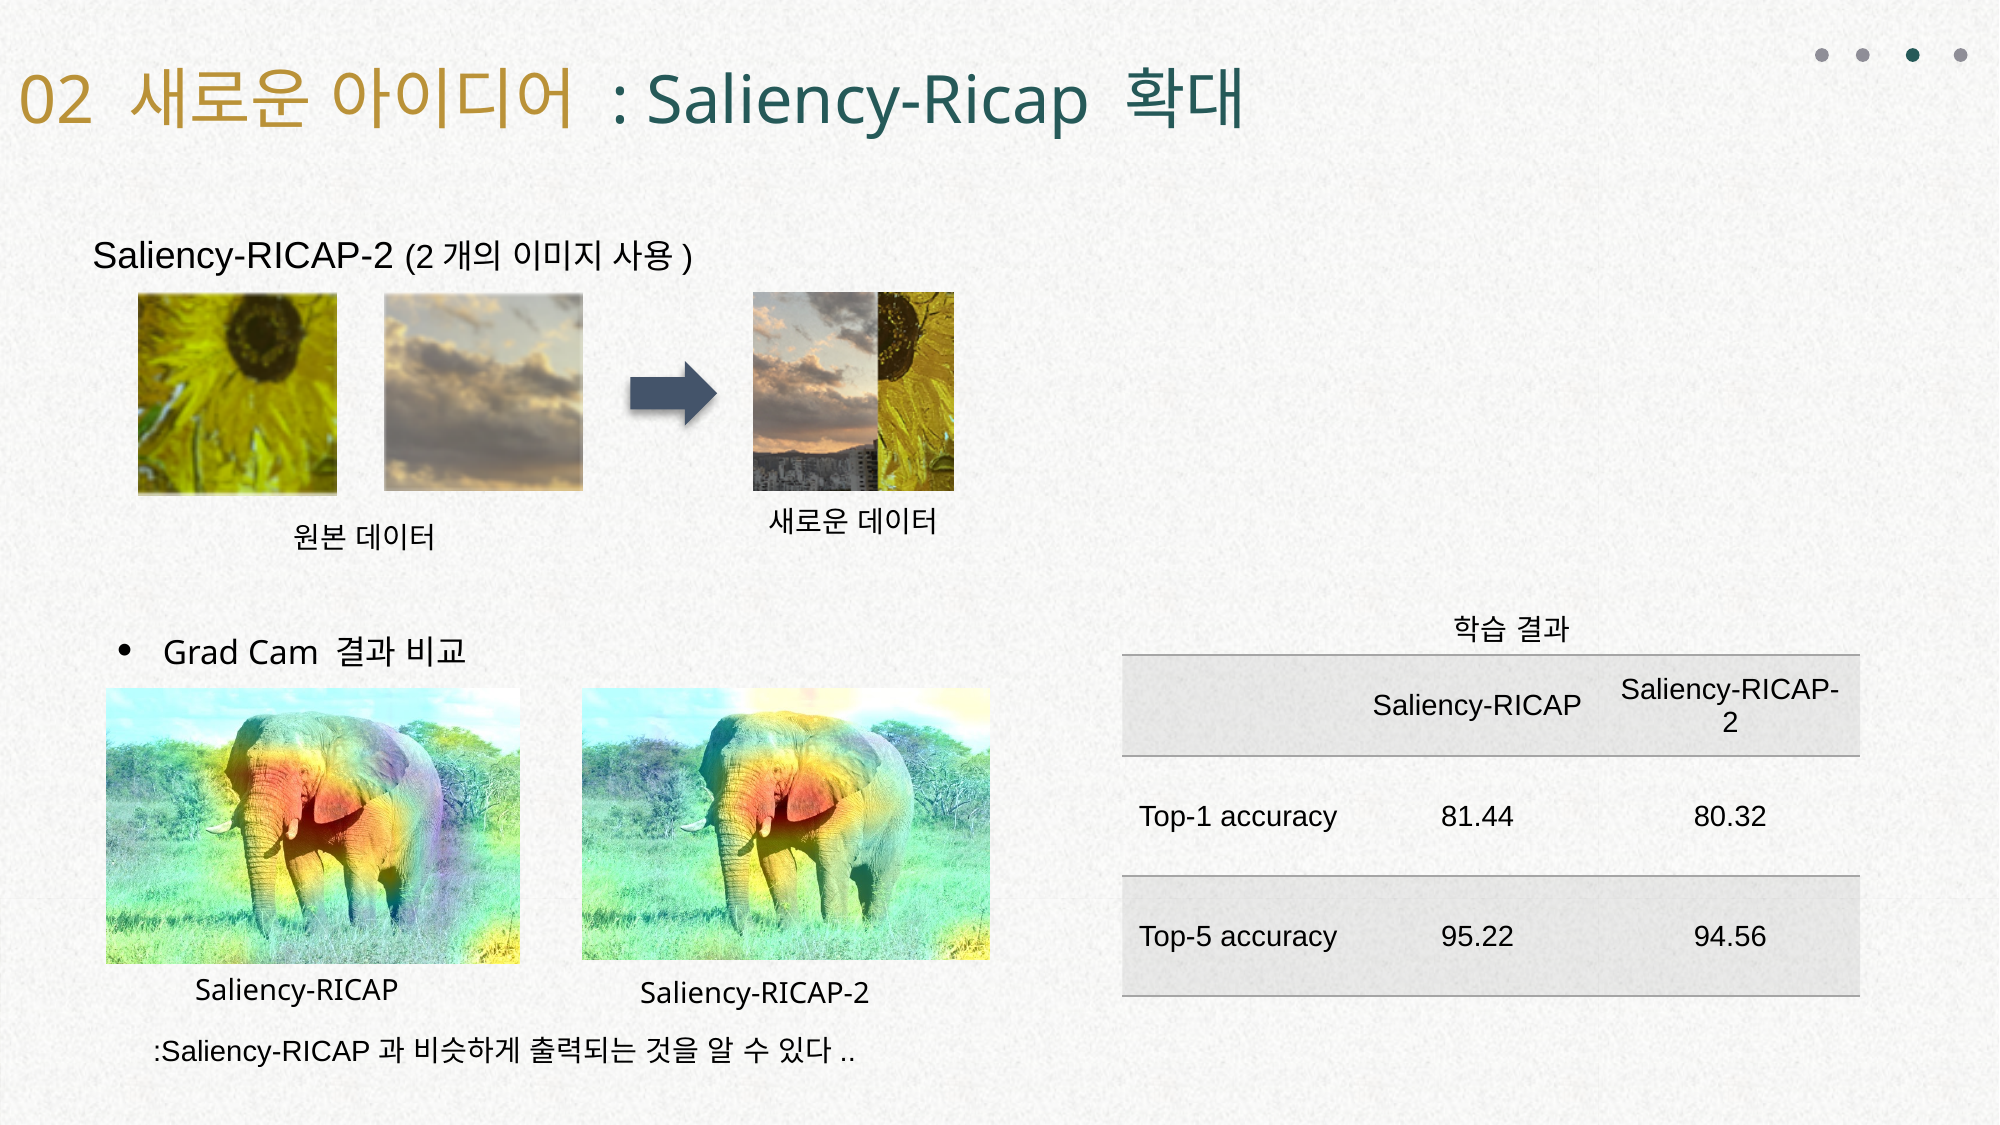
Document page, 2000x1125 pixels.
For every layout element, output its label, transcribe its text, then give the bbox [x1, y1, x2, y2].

table_cell 80.32 [1600, 757, 1860, 875]
text_box Grad Cam 결과 비교 [101, 603, 494, 679]
text_box 학습 결과 [1438, 603, 1661, 654]
table_header [1122, 656, 1355, 755]
text_box 원본 데이터 [278, 512, 452, 563]
table_cell Top-1 accuracy [1122, 757, 1355, 875]
text_box [1905, 48, 1920, 62]
table_cell 94.56 [1600, 877, 1860, 995]
text_box [1953, 48, 1968, 62]
text_box Saliency-RICAP-2 [625, 970, 886, 1017]
text_box 02 새로운 아이디어 : Saliency-Ricap 확대 [3, 49, 1263, 145]
table_header Saliency-RICAP [1355, 656, 1600, 755]
text_box [1855, 48, 1870, 62]
text_box [1815, 48, 1829, 62]
table_cell 81.44 [1355, 757, 1600, 875]
table_header Saliency-RICAP-2 [1600, 656, 1860, 755]
table_cell Top-5 accuracy [1122, 877, 1355, 995]
picture [0, 0, 2000, 1125]
text_box :Saliency-RICAP과 비슷하게 출력되는 것을 알 수 있다.. [138, 1024, 871, 1075]
text_box [628, 359, 719, 428]
text_box Saliency-RICAP-2 (2개의 이미지 사용) [77, 201, 1829, 284]
text_box Saliency-RICAP [180, 976, 414, 1014]
table_cell 95.22 [1355, 877, 1600, 995]
text_box 새로운 데이터 [753, 499, 954, 546]
